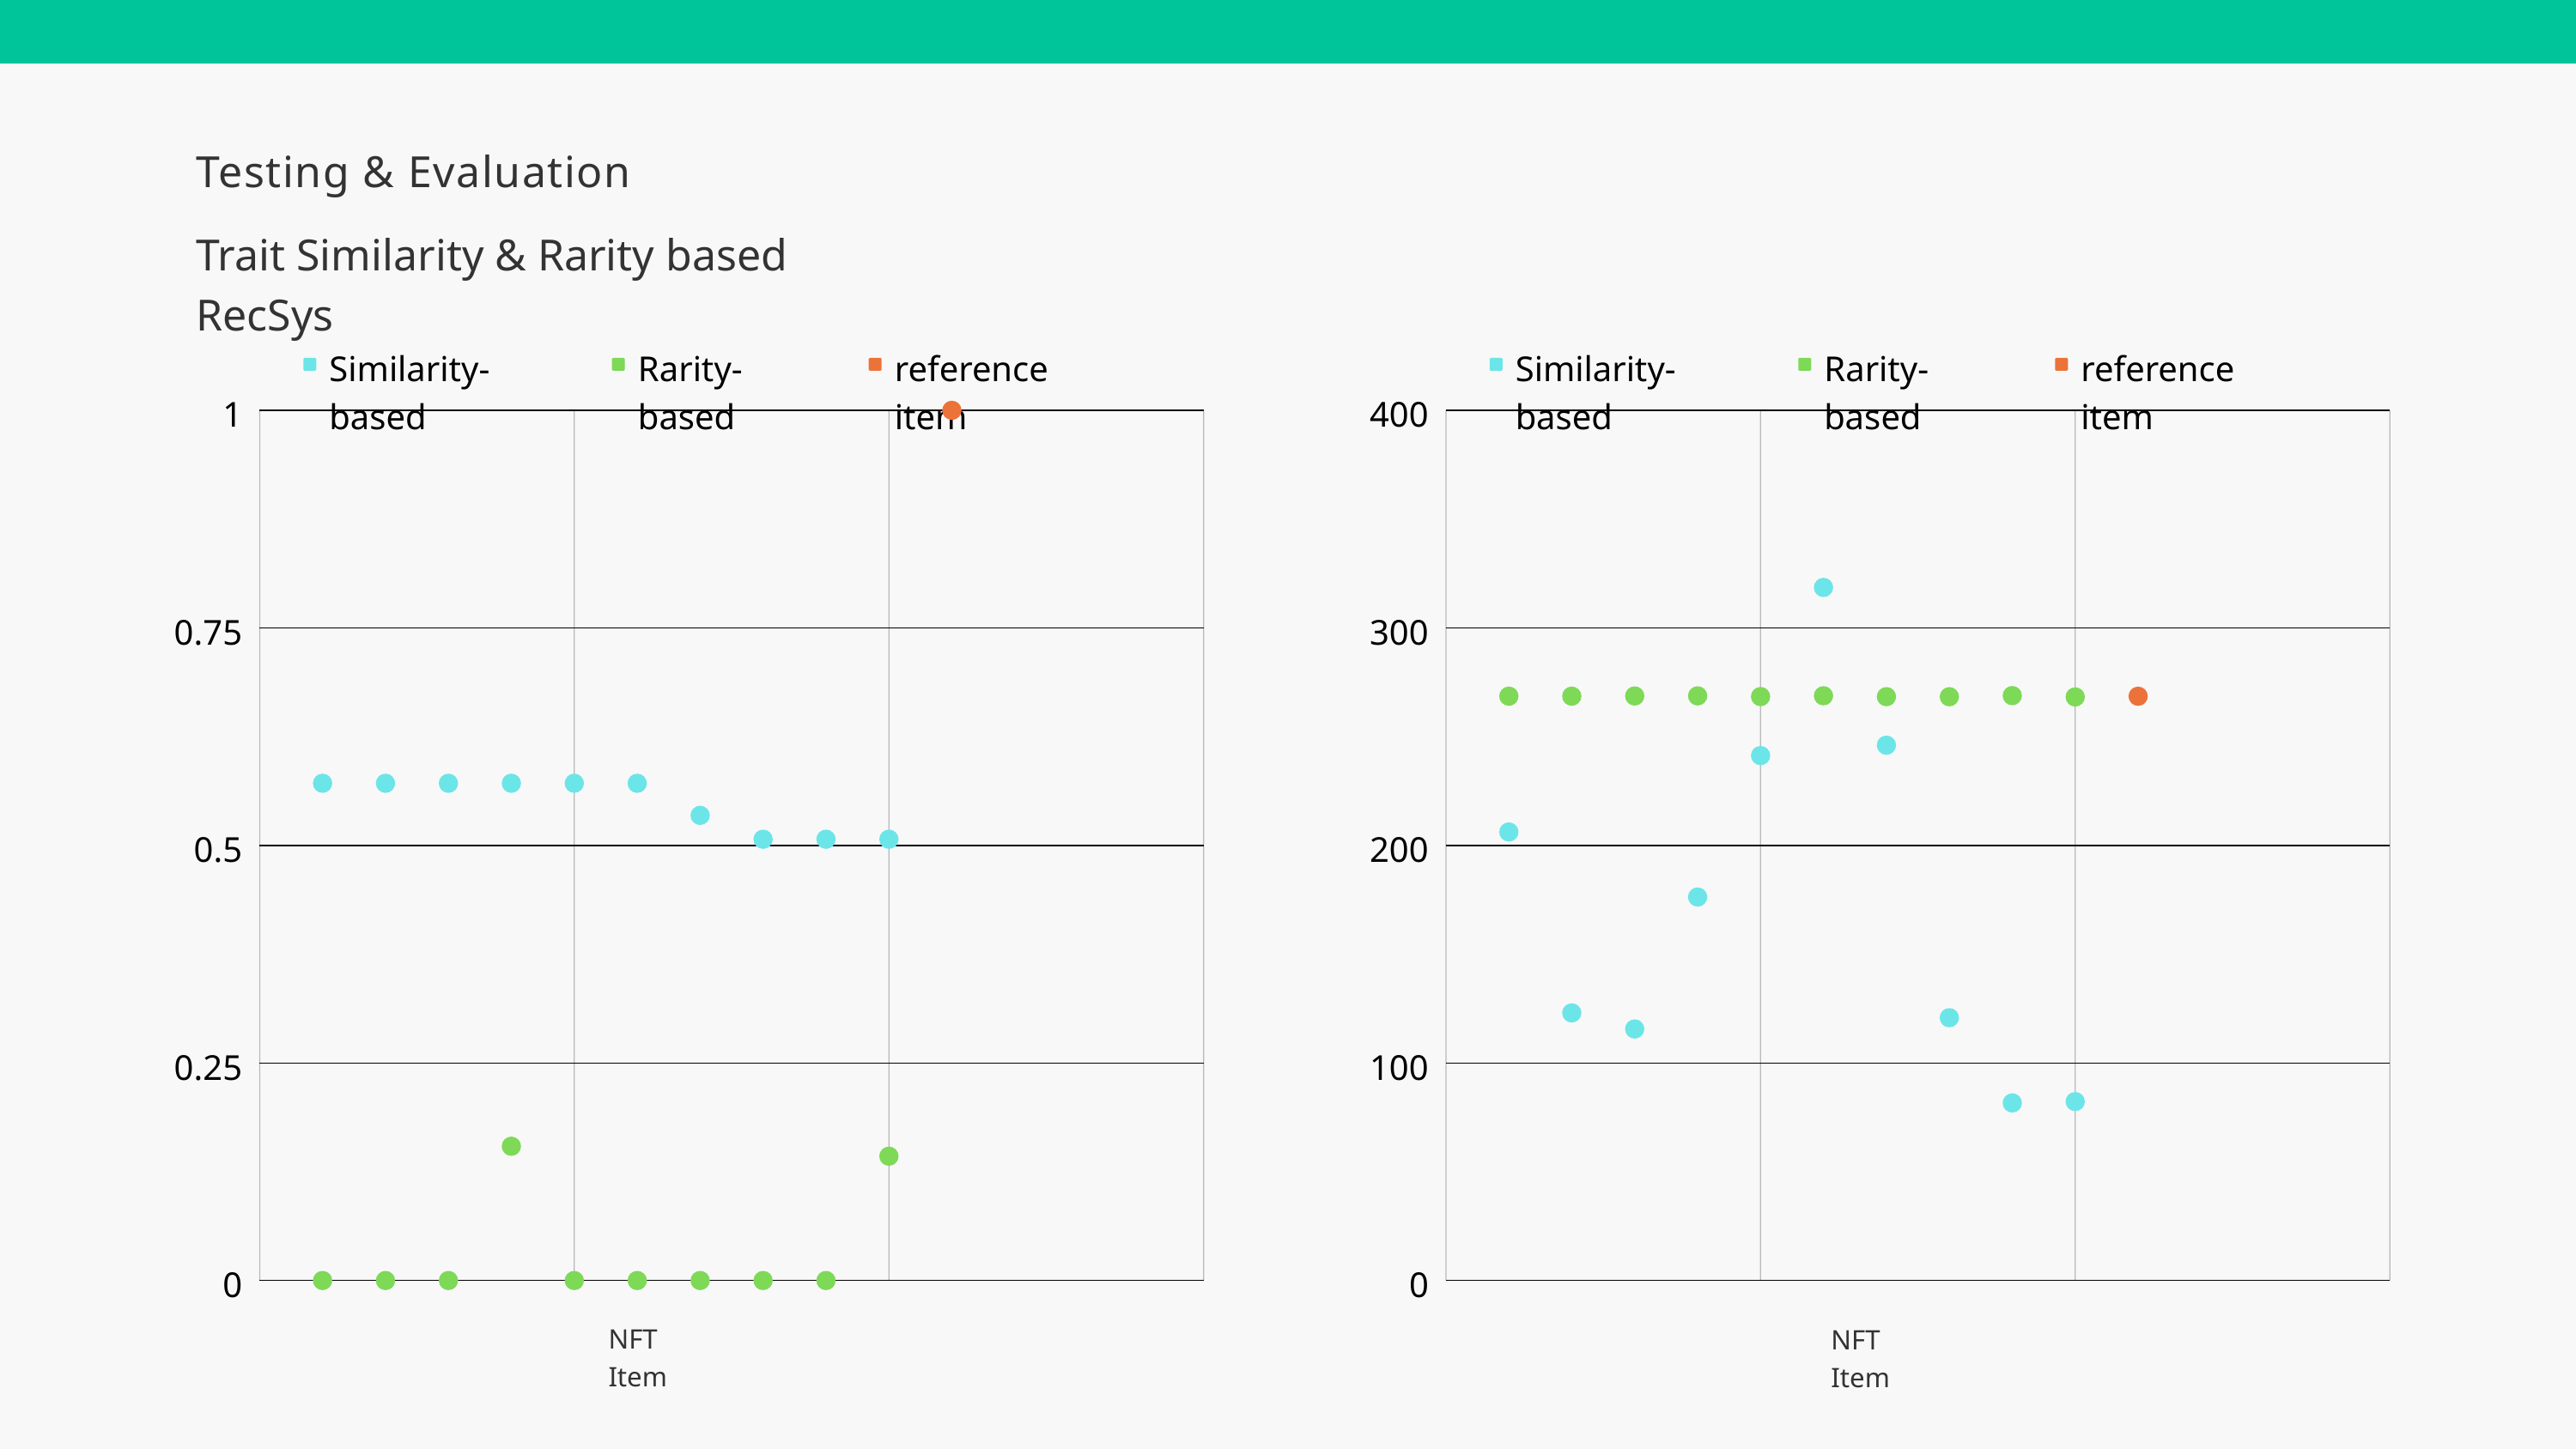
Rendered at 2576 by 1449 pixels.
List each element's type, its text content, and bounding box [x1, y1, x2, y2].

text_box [0, 0, 2576, 64]
text_box Testing & Evaluation [196, 144, 1689, 197]
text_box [1360, 343, 2410, 1301]
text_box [166, 343, 1224, 1339]
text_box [203, 1303, 2432, 1389]
text_box Trait Similarity & Rarity based RecSys [196, 219, 913, 340]
